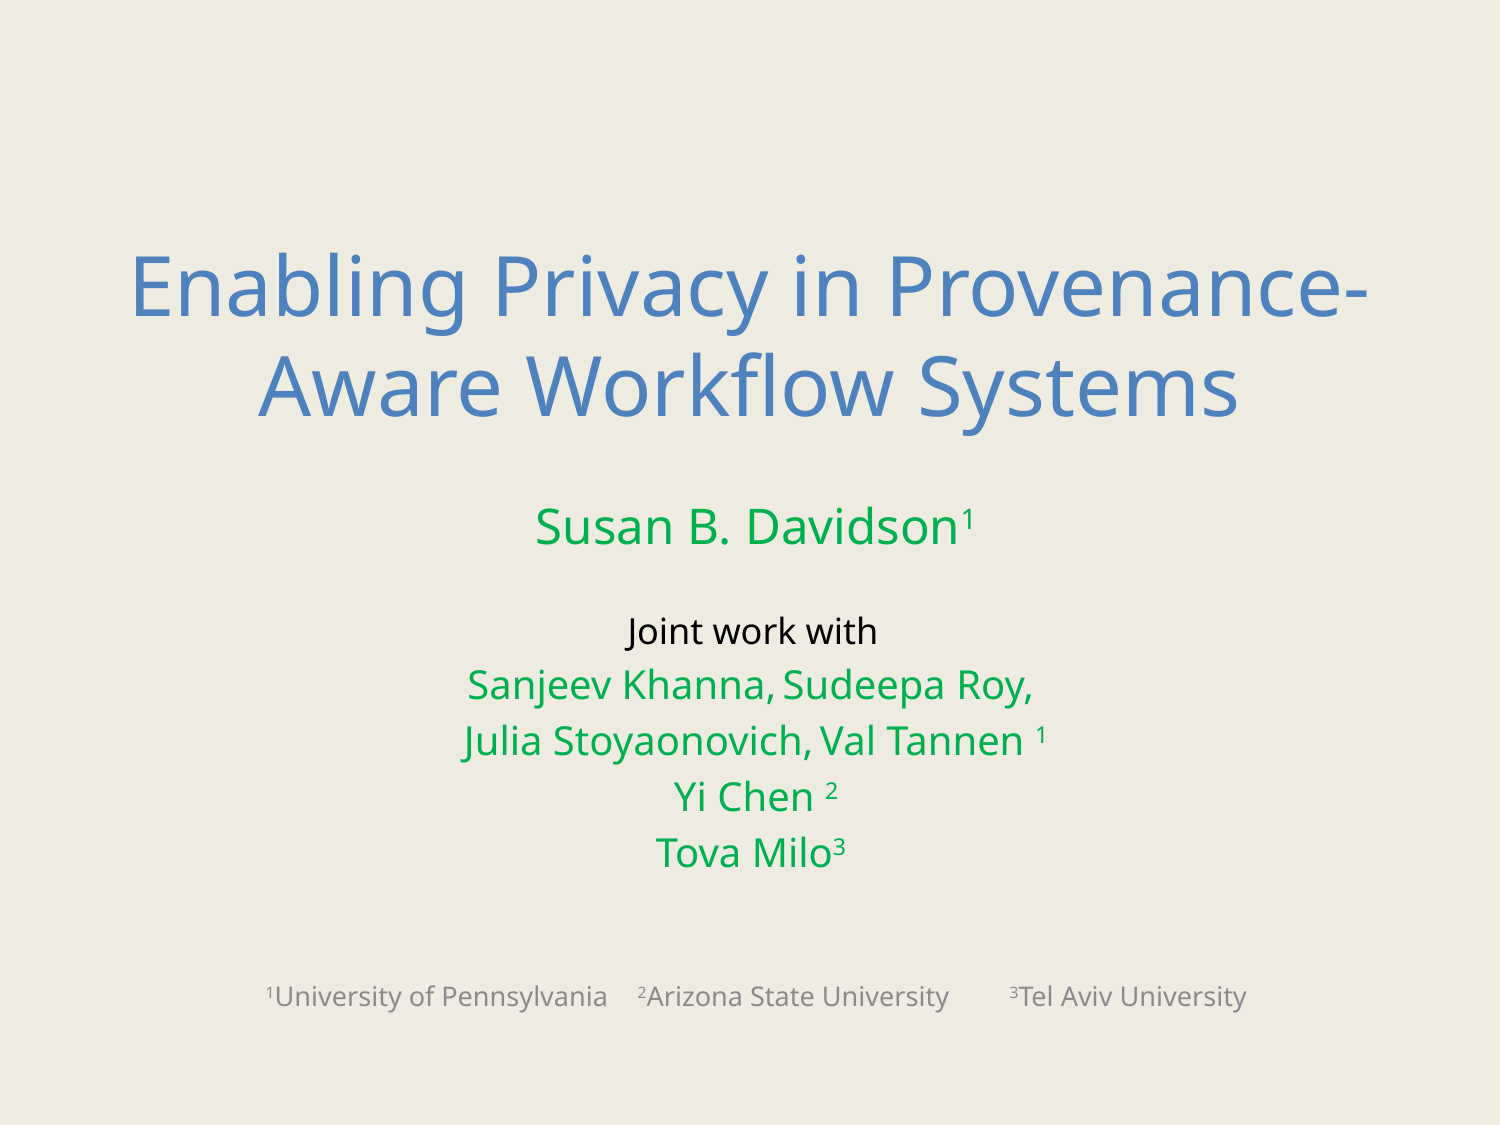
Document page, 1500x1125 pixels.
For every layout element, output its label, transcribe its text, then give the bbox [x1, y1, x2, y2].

subtitle Susan B. Davidson1 Joint work with Sanjeev Khanna, Sudeepa Roy, Julia Stoyaonovich, Val Tannen 1 Yi Chen 2 Tova Milo3 1University of Pennsylvania 2Arizona State University 3Tel Aviv University [87, 487, 1425, 1025]
title Enabling Privacy in Provenance-Aware Workflow Systems [112, 212, 1388, 454]
